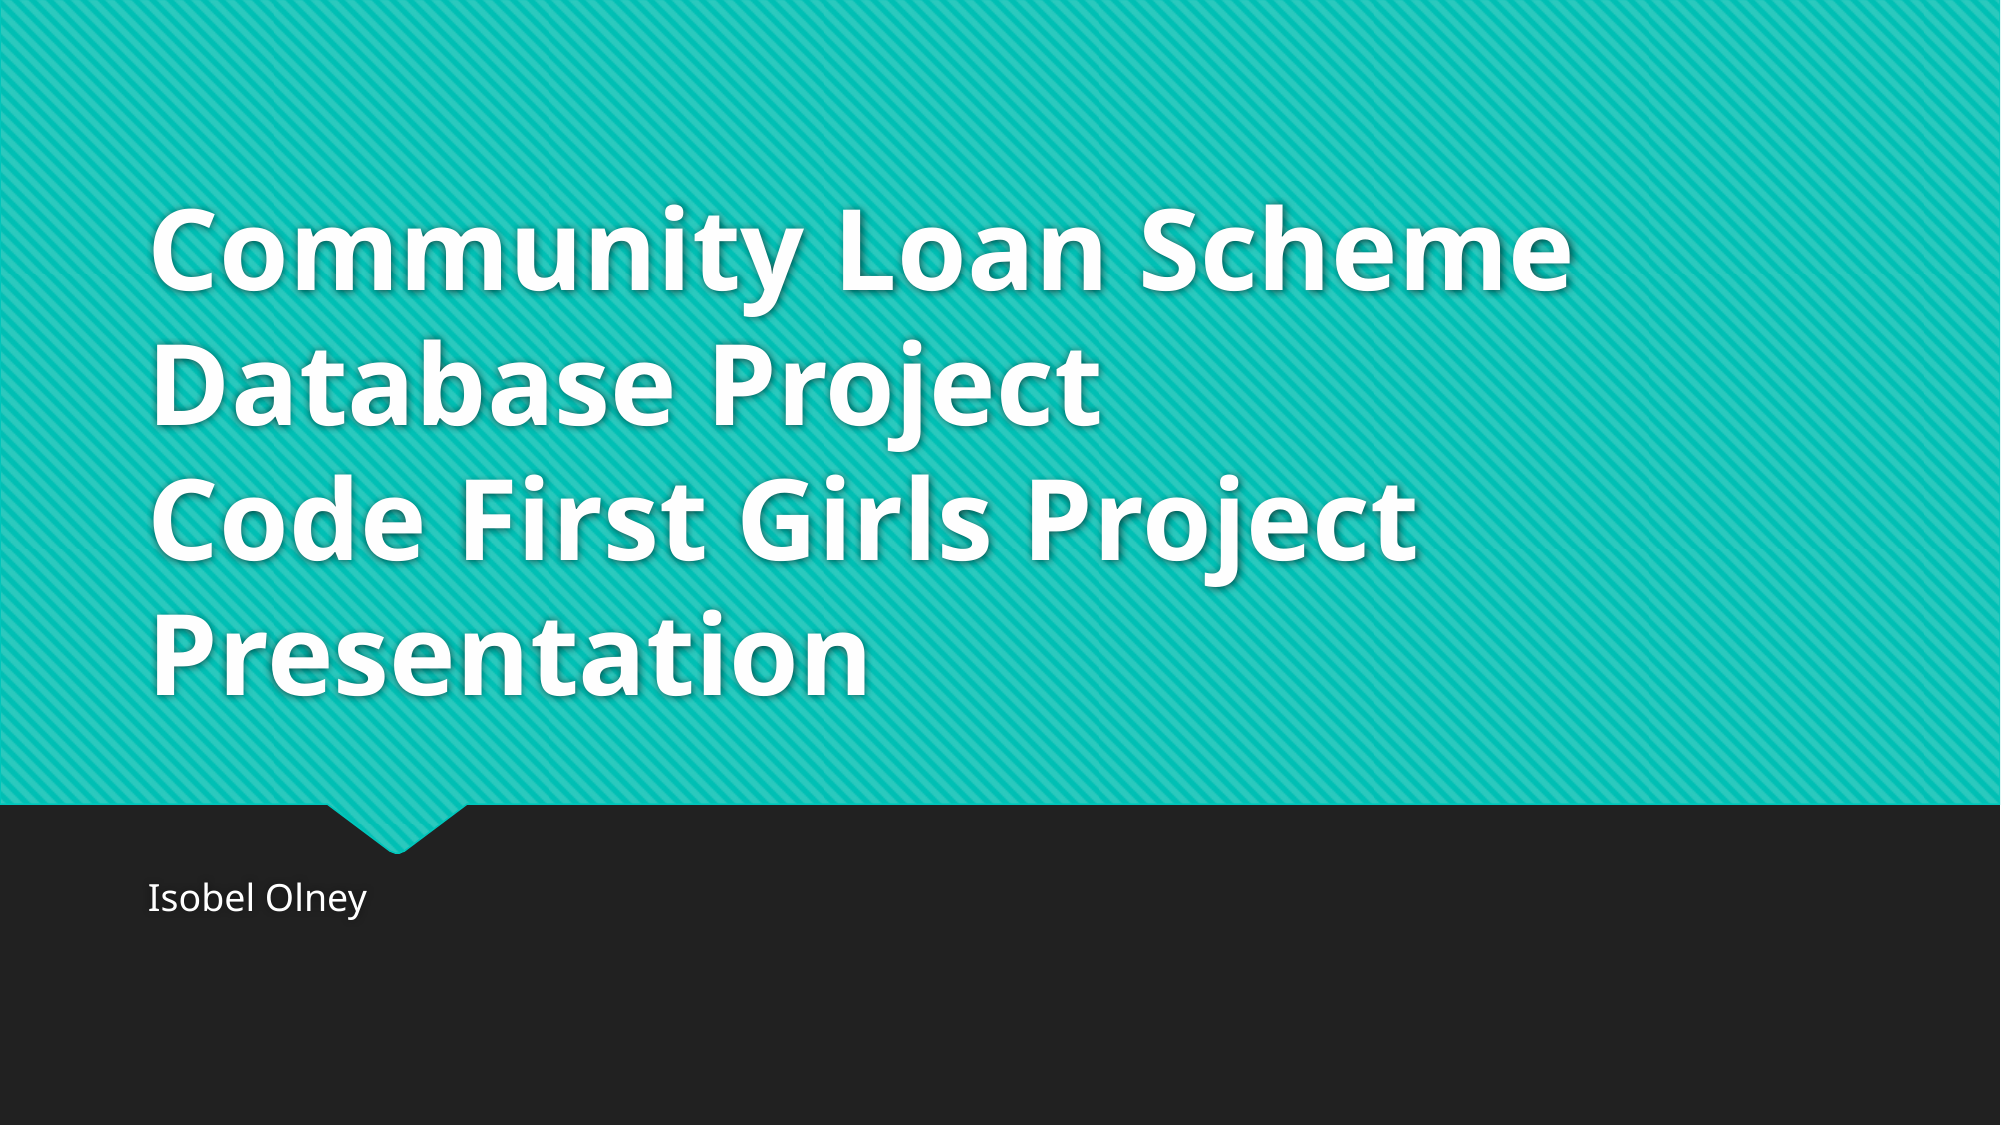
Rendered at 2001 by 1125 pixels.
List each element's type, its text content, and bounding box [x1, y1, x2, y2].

title Community Loan Scheme Database Project Code First Girls Project Presentation [132, 237, 1868, 726]
subtitle Isobel Olney [132, 866, 1868, 938]
